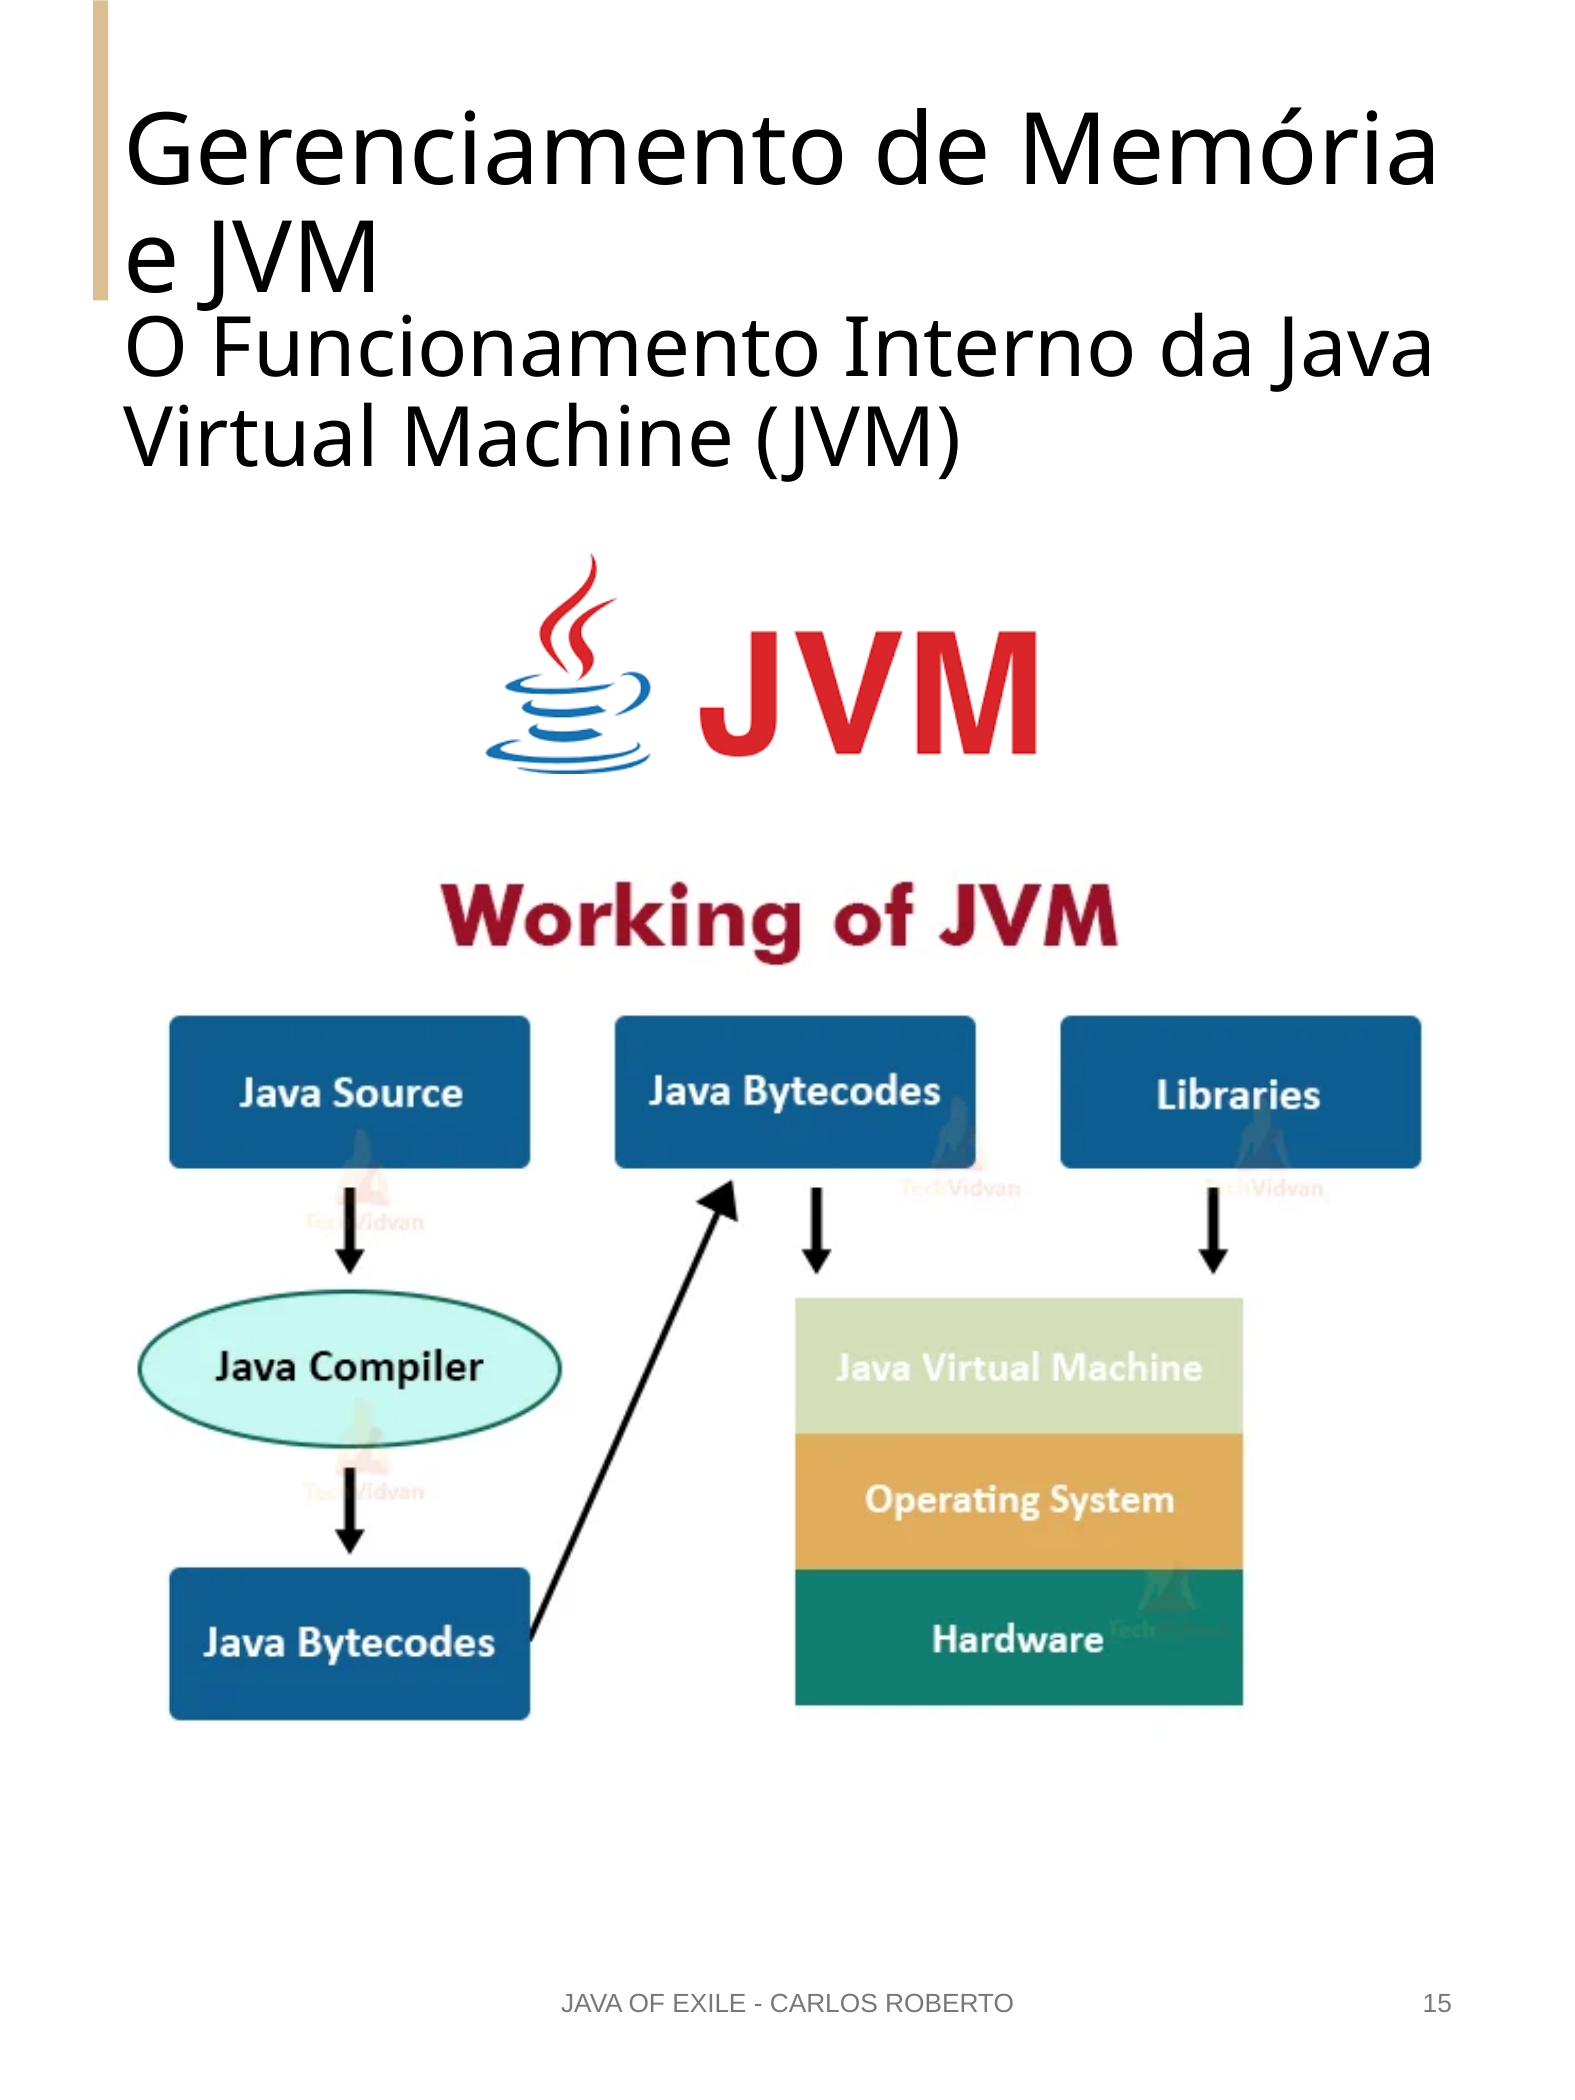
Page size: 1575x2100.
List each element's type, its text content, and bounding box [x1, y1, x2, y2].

slide_number 15 [1112, 1946, 1467, 2059]
footer JAVA OF EXILE - CARLOS ROBERTO [521, 1946, 1054, 2059]
text_box [92, 0, 110, 302]
picture [482, 552, 1040, 775]
picture [100, 838, 1461, 1760]
title Gerenciamento de Memória e JVM [110, 111, 1467, 300]
text_box O Funcionamento Interno da Java Virtual Machine (JVM) [108, 300, 1467, 489]
